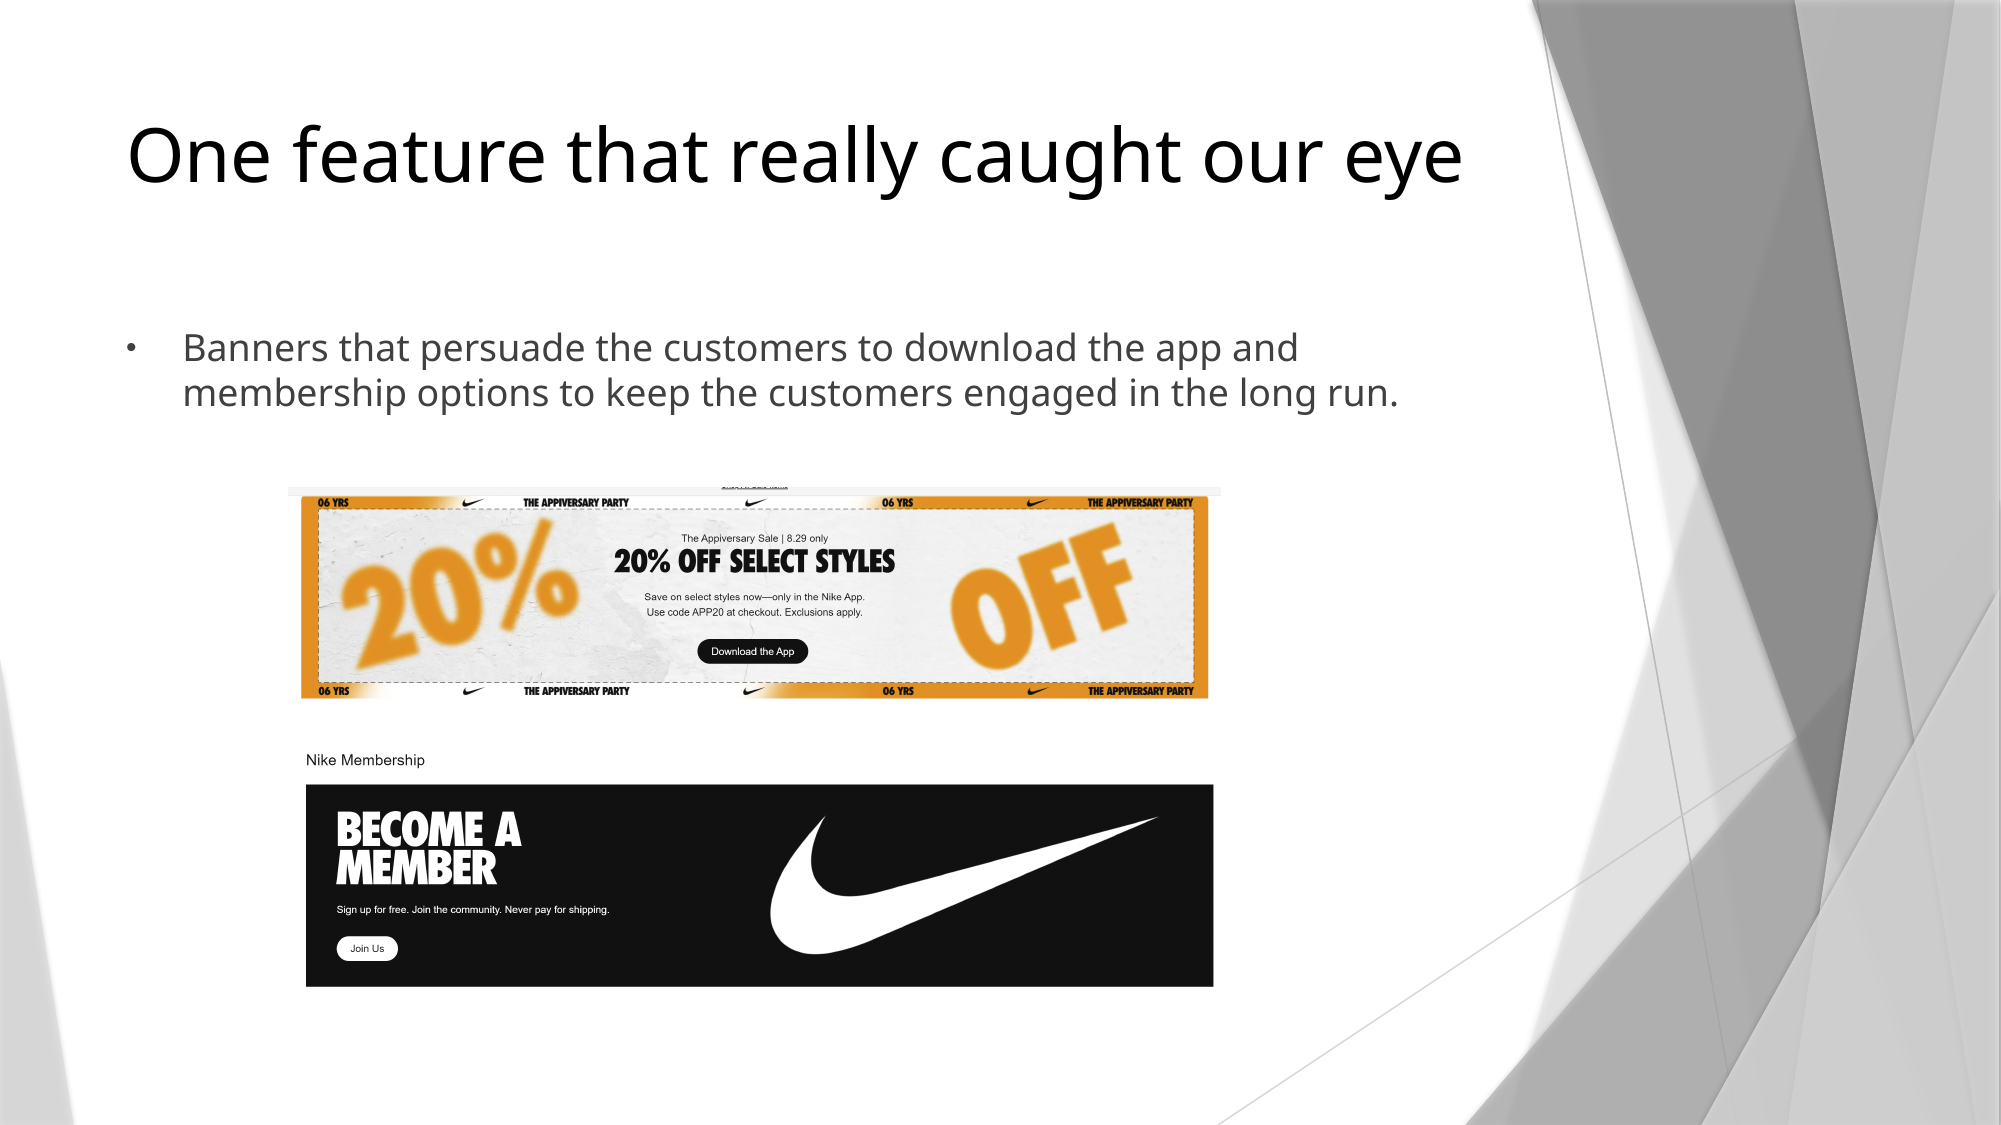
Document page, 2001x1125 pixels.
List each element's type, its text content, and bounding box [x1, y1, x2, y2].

title One feature that really caught our eye [111, 99, 1522, 316]
picture [288, 487, 1221, 709]
picture [298, 744, 1221, 992]
list Banners that persuade the customers to download the app and membership options to keep the customers engaged in the long run. [111, 316, 1522, 954]
